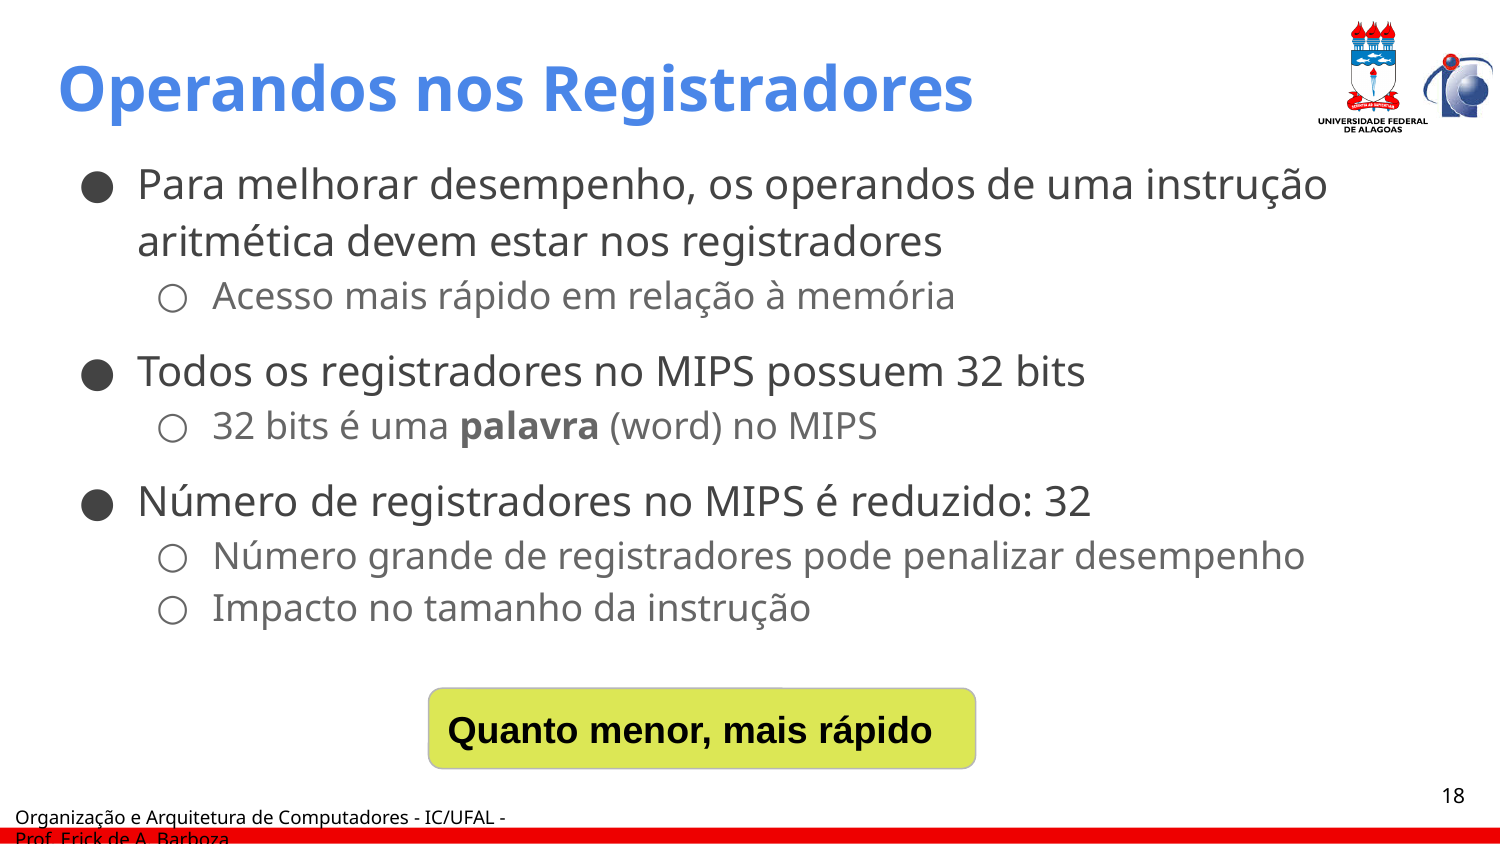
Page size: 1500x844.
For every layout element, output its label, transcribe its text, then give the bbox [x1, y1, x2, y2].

picture [1316, 18, 1493, 134]
list Para melhorar desempenho, os operandos de uma instrução aritmética devem estar nos registradores Acesso mais rápido em relação à memória Todos os registradores no MIPS possuem 32 bits 32 bits é uma palavra (word) no MIPS Número de registradores no MIPS é reduzido: 32 Número grande de registradores pode penalizar desempenho Impacto no tamanho da instrução [47, 134, 1453, 647]
slide_number ‹#› [1389, 764, 1480, 830]
title Operandos nos Registradores [42, 34, 1327, 125]
text_box Quanto menor, mais rápido [428, 688, 976, 769]
